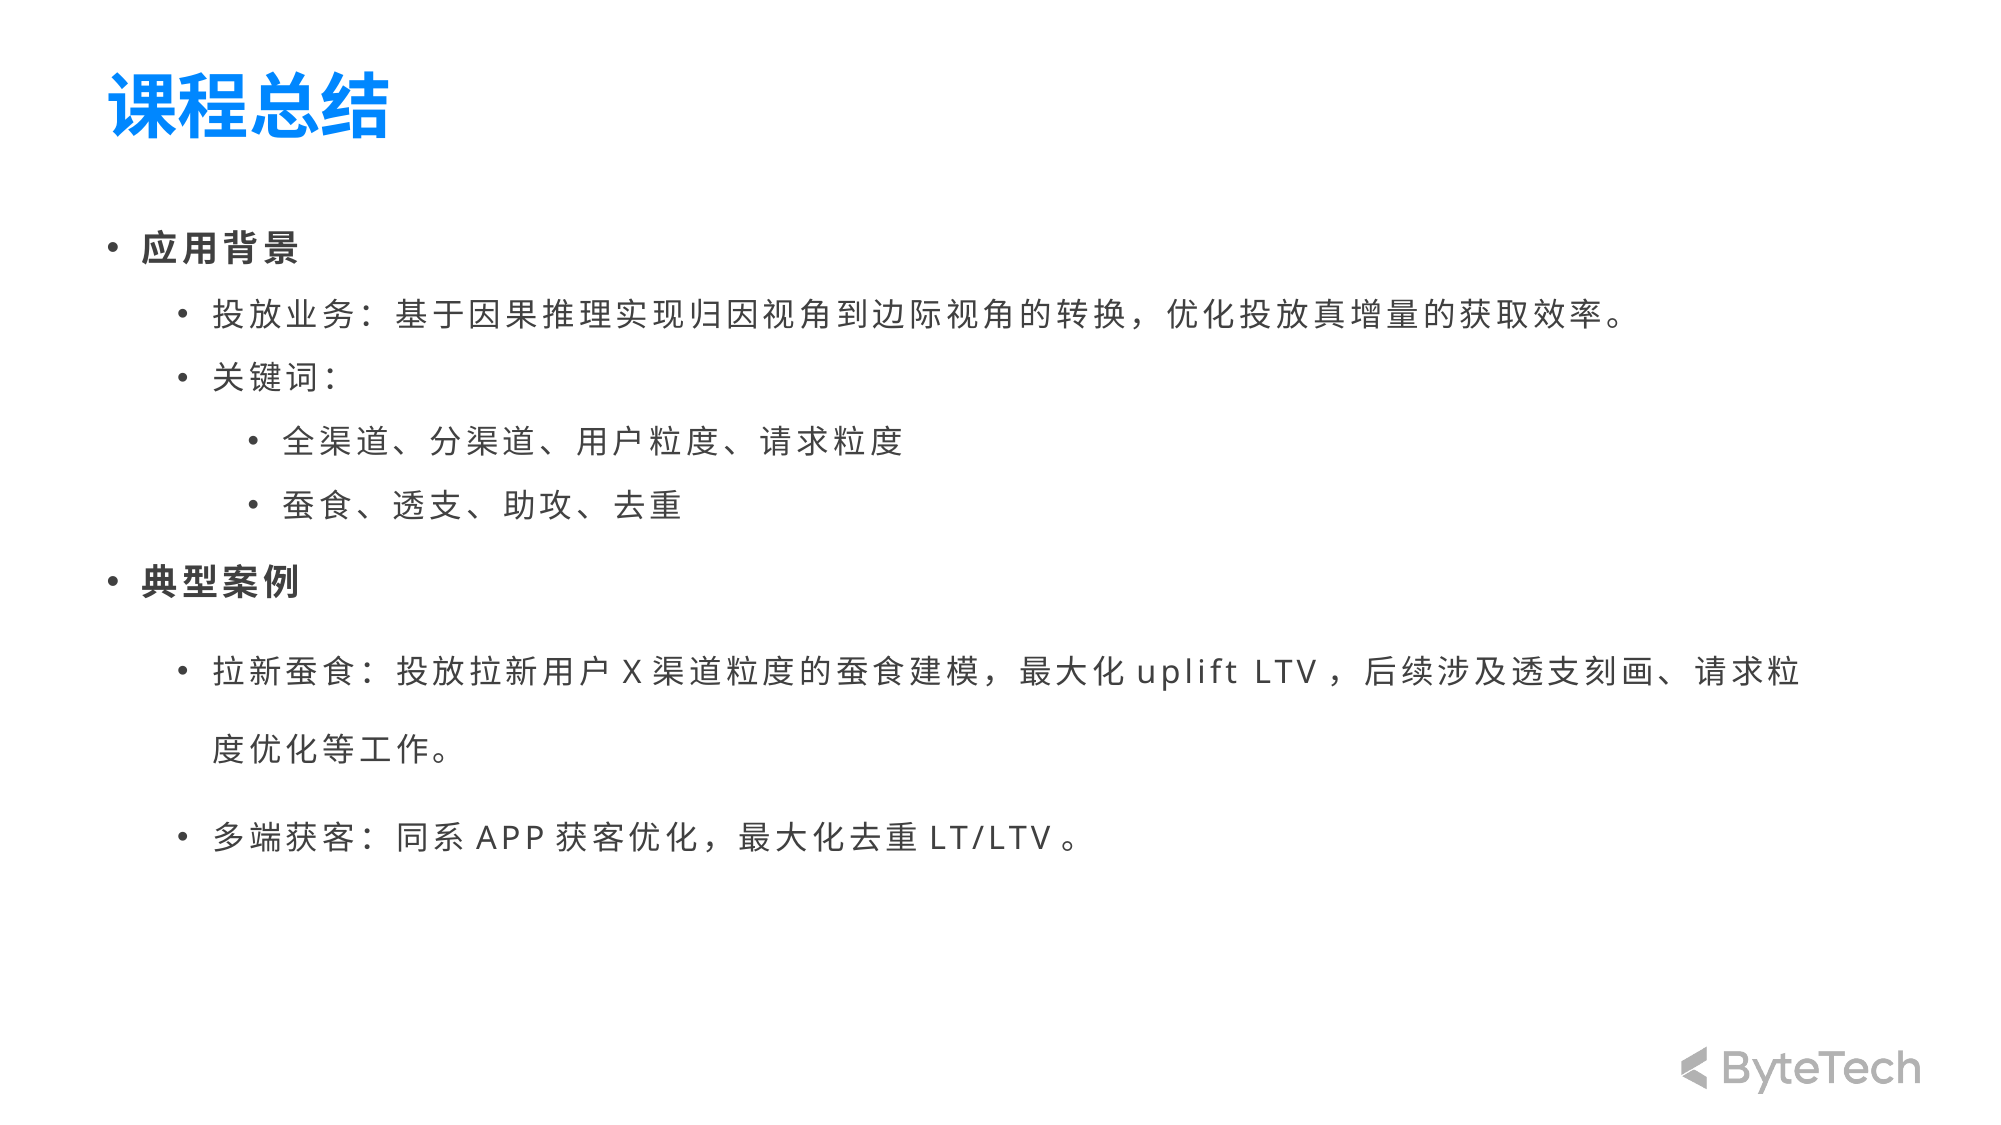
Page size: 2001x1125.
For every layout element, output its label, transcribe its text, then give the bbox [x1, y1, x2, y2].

list 应用背景 投放业务：基于因果推理实现归因视角到边际视角的转换，优化投放真增量的获取效率。 关键词： 全渠道、分渠道、用户粒度、请求粒度 蚕食、透支、助攻、去重 典型案例 拉新蚕食：投放拉新用户X渠道粒度的蚕食建模，最大化uplift LTV，后续涉及透支刻画、请求粒度优化等工作。 多端获客：同系APP获客优化，最大化去重LT/LTV。 [91, 200, 1823, 867]
title 课程总结 [91, 63, 468, 156]
